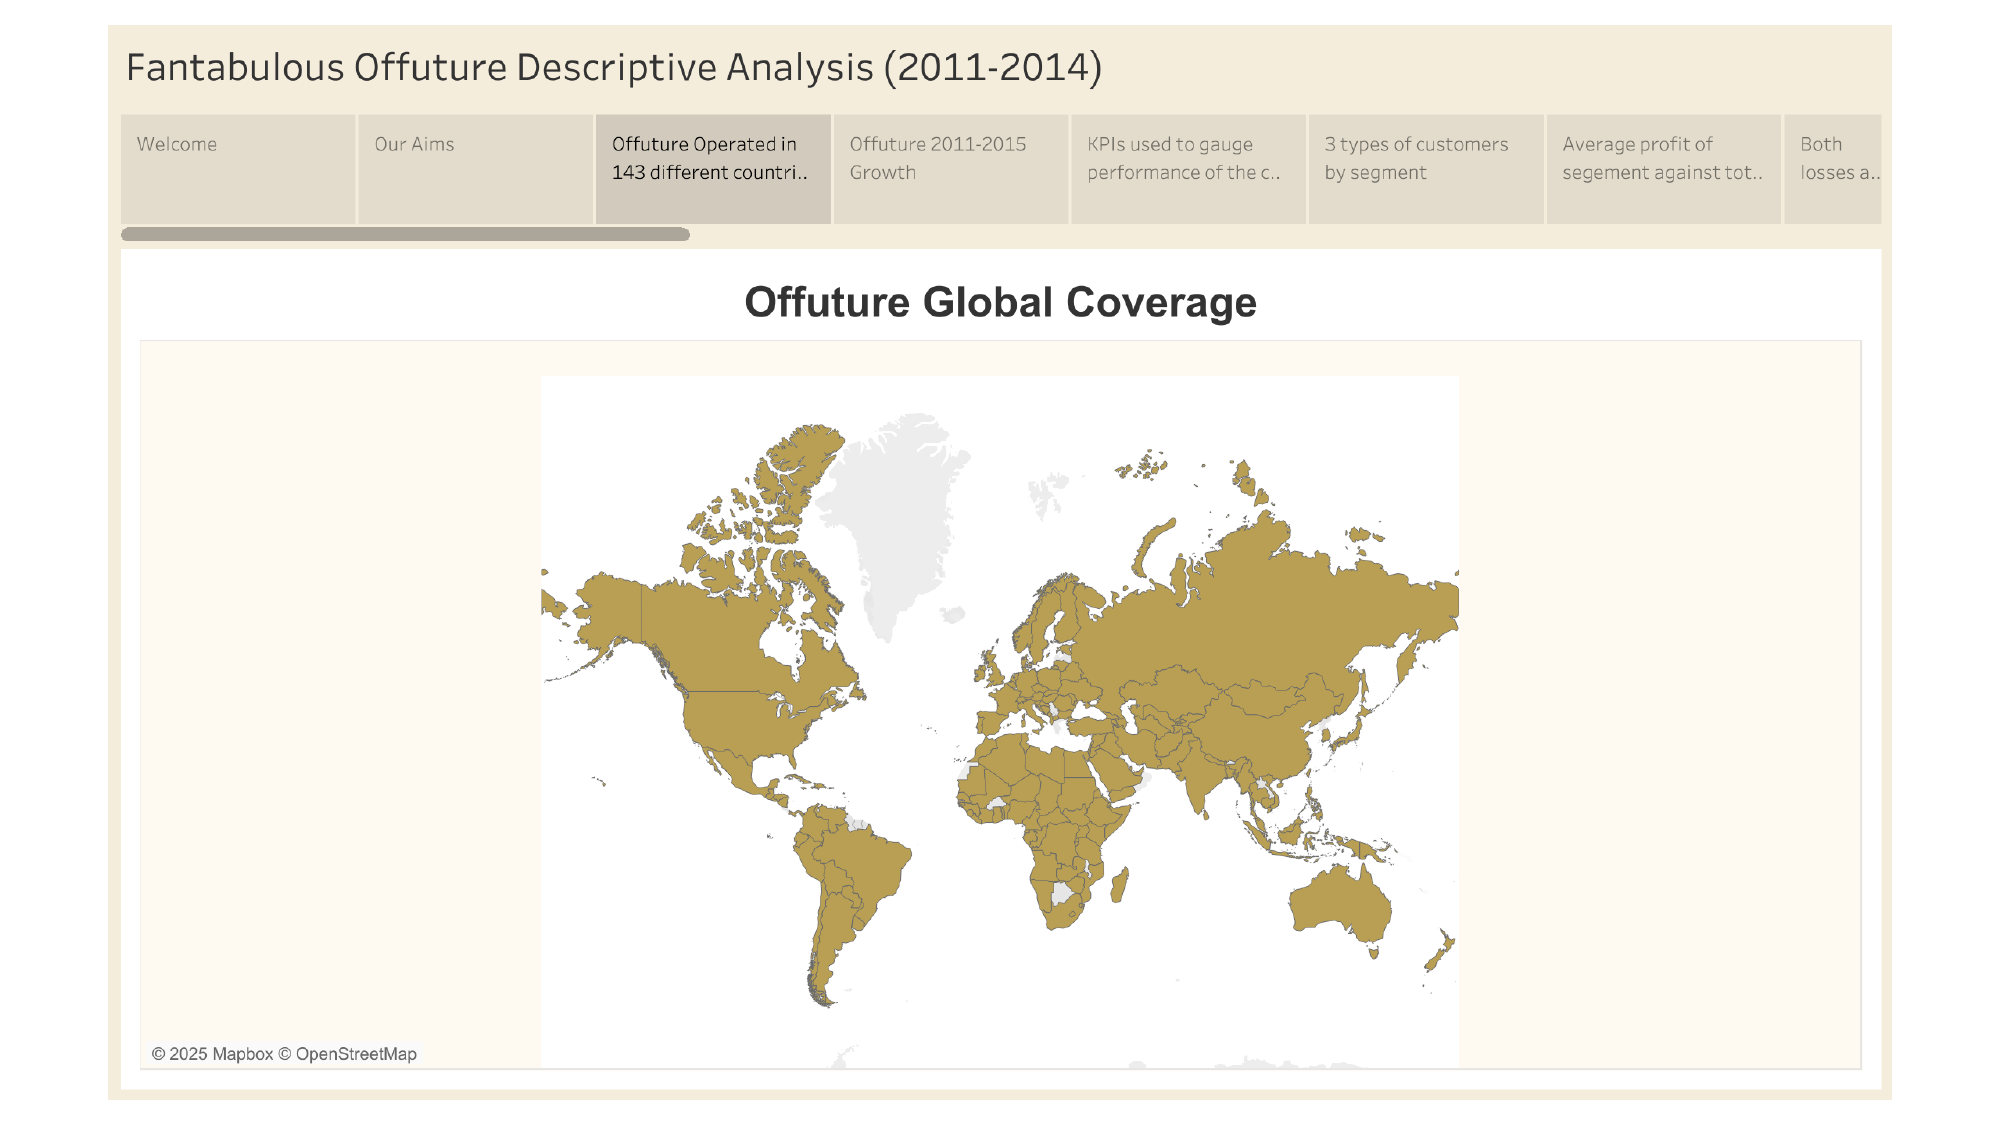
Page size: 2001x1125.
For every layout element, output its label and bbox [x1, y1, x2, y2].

picture [108, 25, 1892, 1100]
